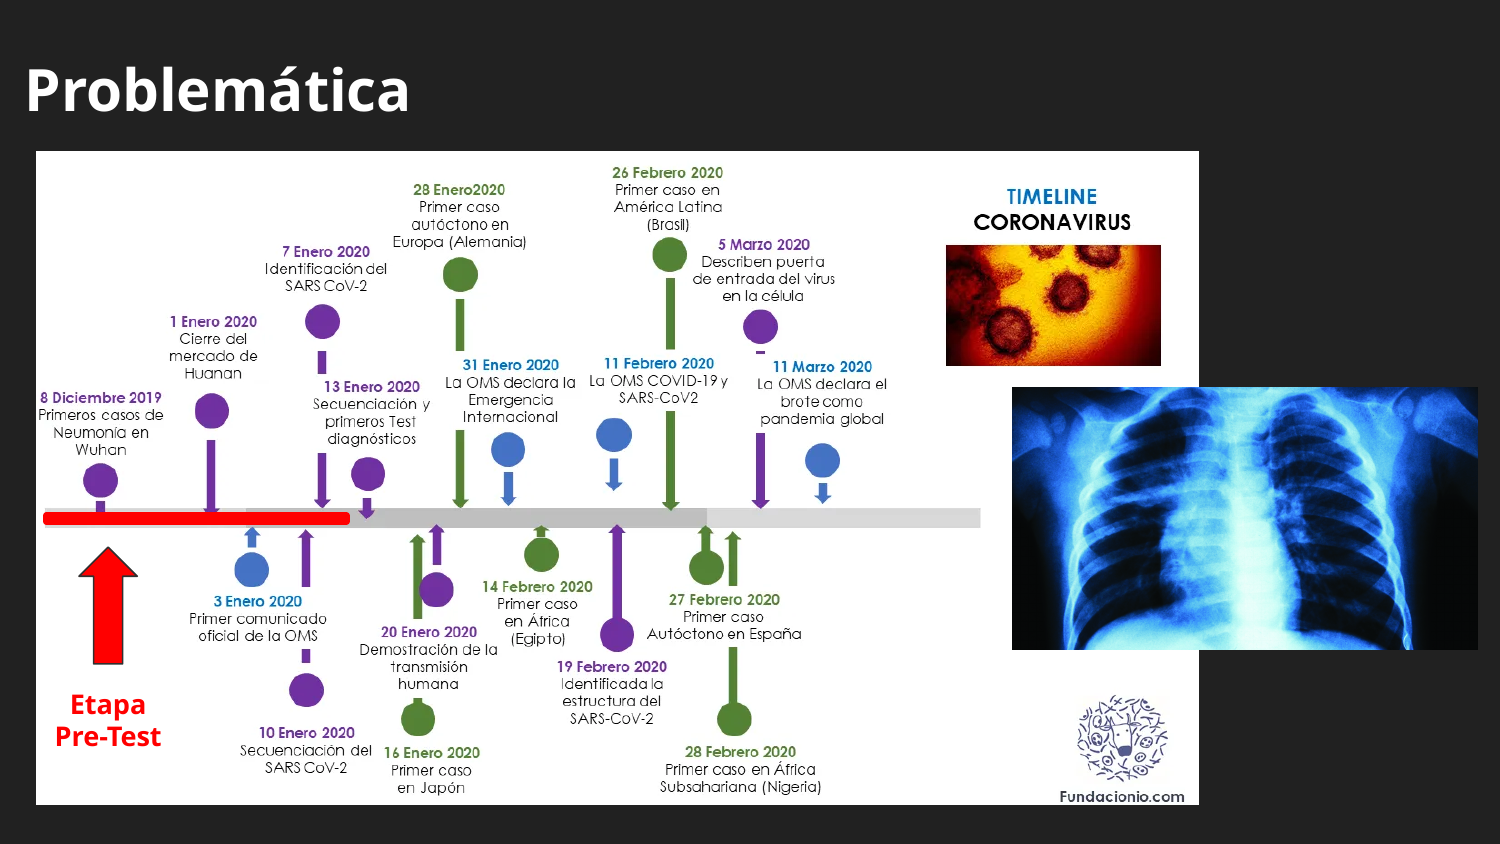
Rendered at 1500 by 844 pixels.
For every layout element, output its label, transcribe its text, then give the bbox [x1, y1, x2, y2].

title Problemática [9, 37, 1408, 132]
picture [36, 150, 1478, 806]
